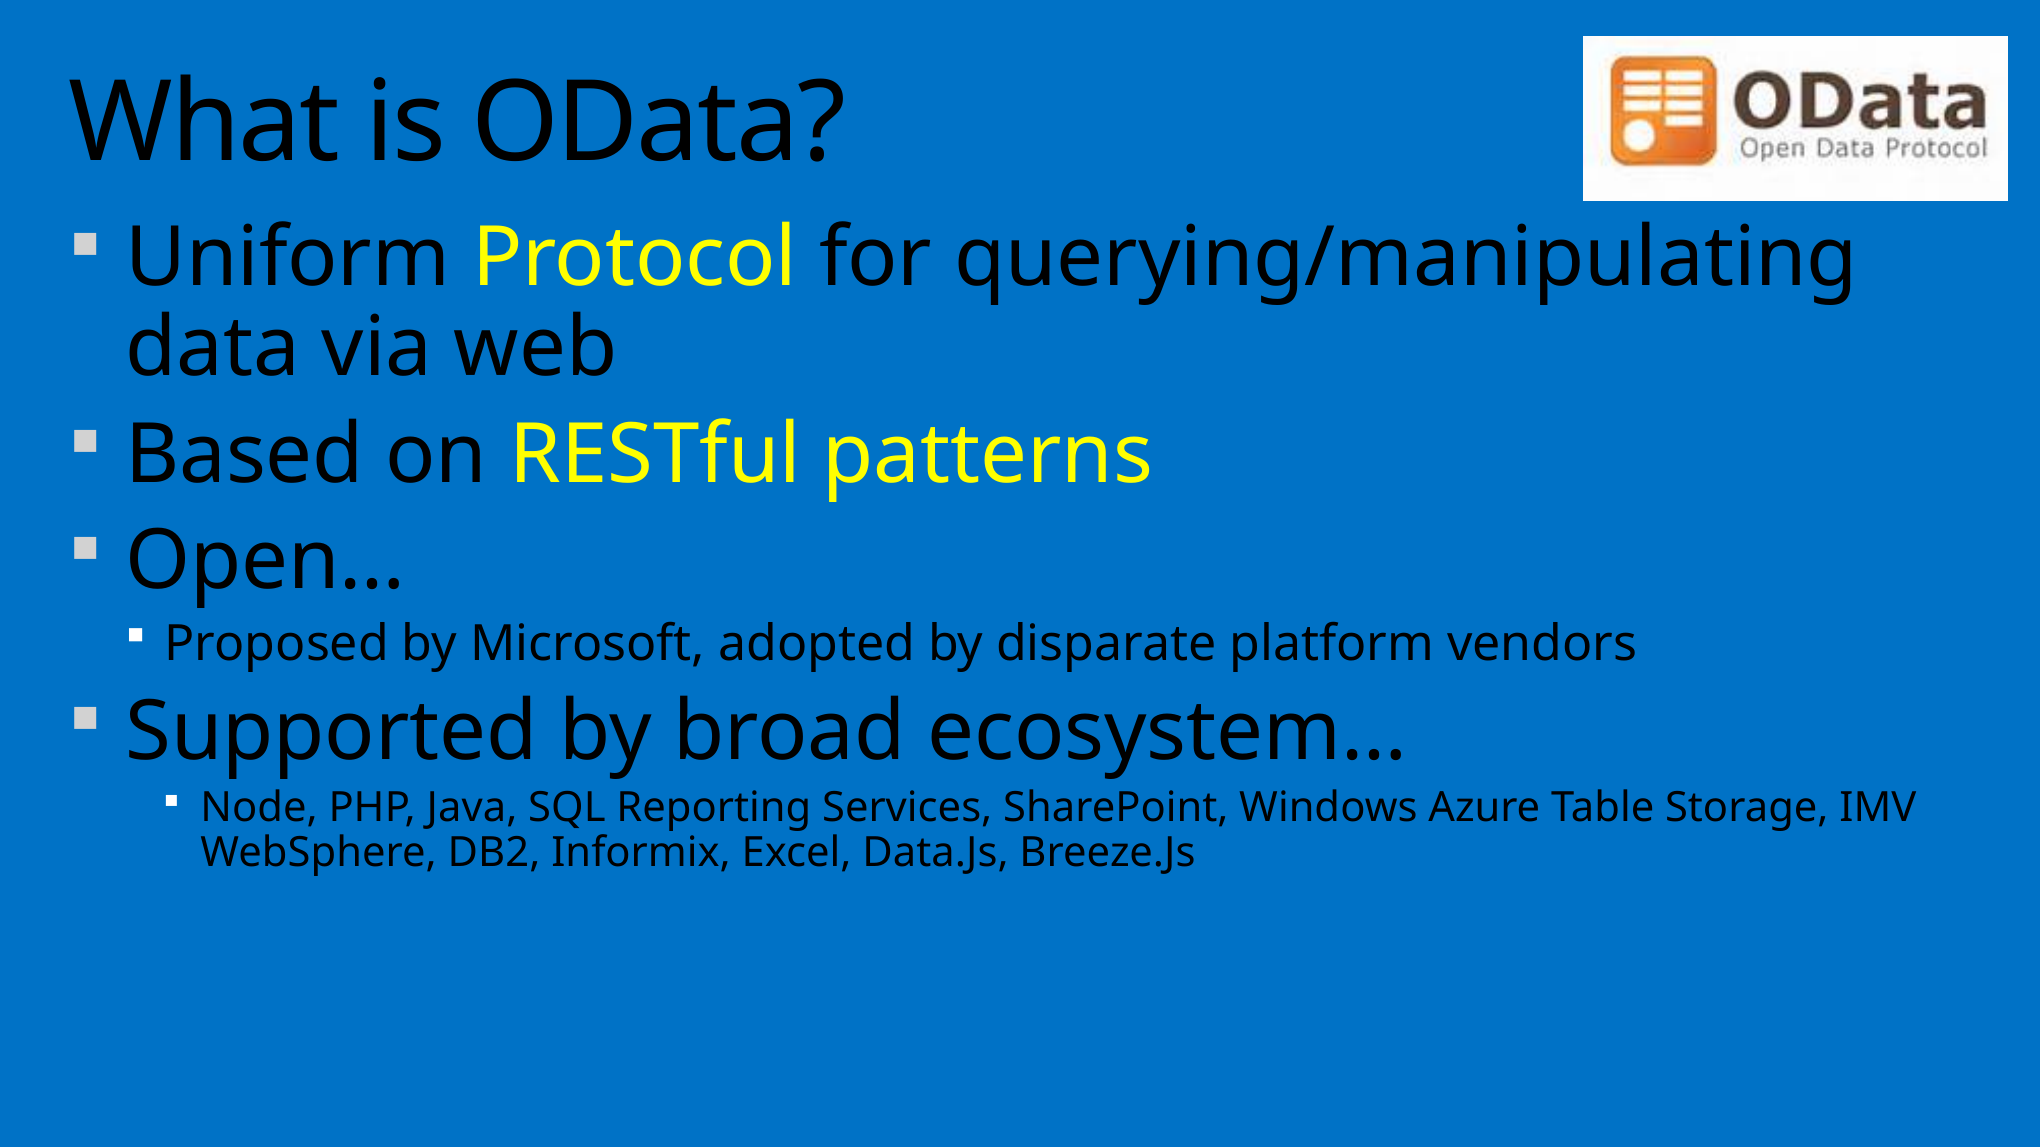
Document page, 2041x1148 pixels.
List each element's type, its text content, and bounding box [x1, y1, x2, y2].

list Uniform Protocol for querying/manipulating data via web Based on RESTful patterns Open… Proposed by Microsoft, adopted by disparate platform vendors Supported by broad ecosystem… Node, PHP, Java, SQL Reporting Services, SharePoint, Windows Azure Table Storage, IMV WebSphere, DB2, Informix, Excel, Data.Js, Breeze.Js [45, 199, 1996, 912]
title What is OData? [45, 48, 1583, 199]
picture [1583, 35, 2008, 201]
